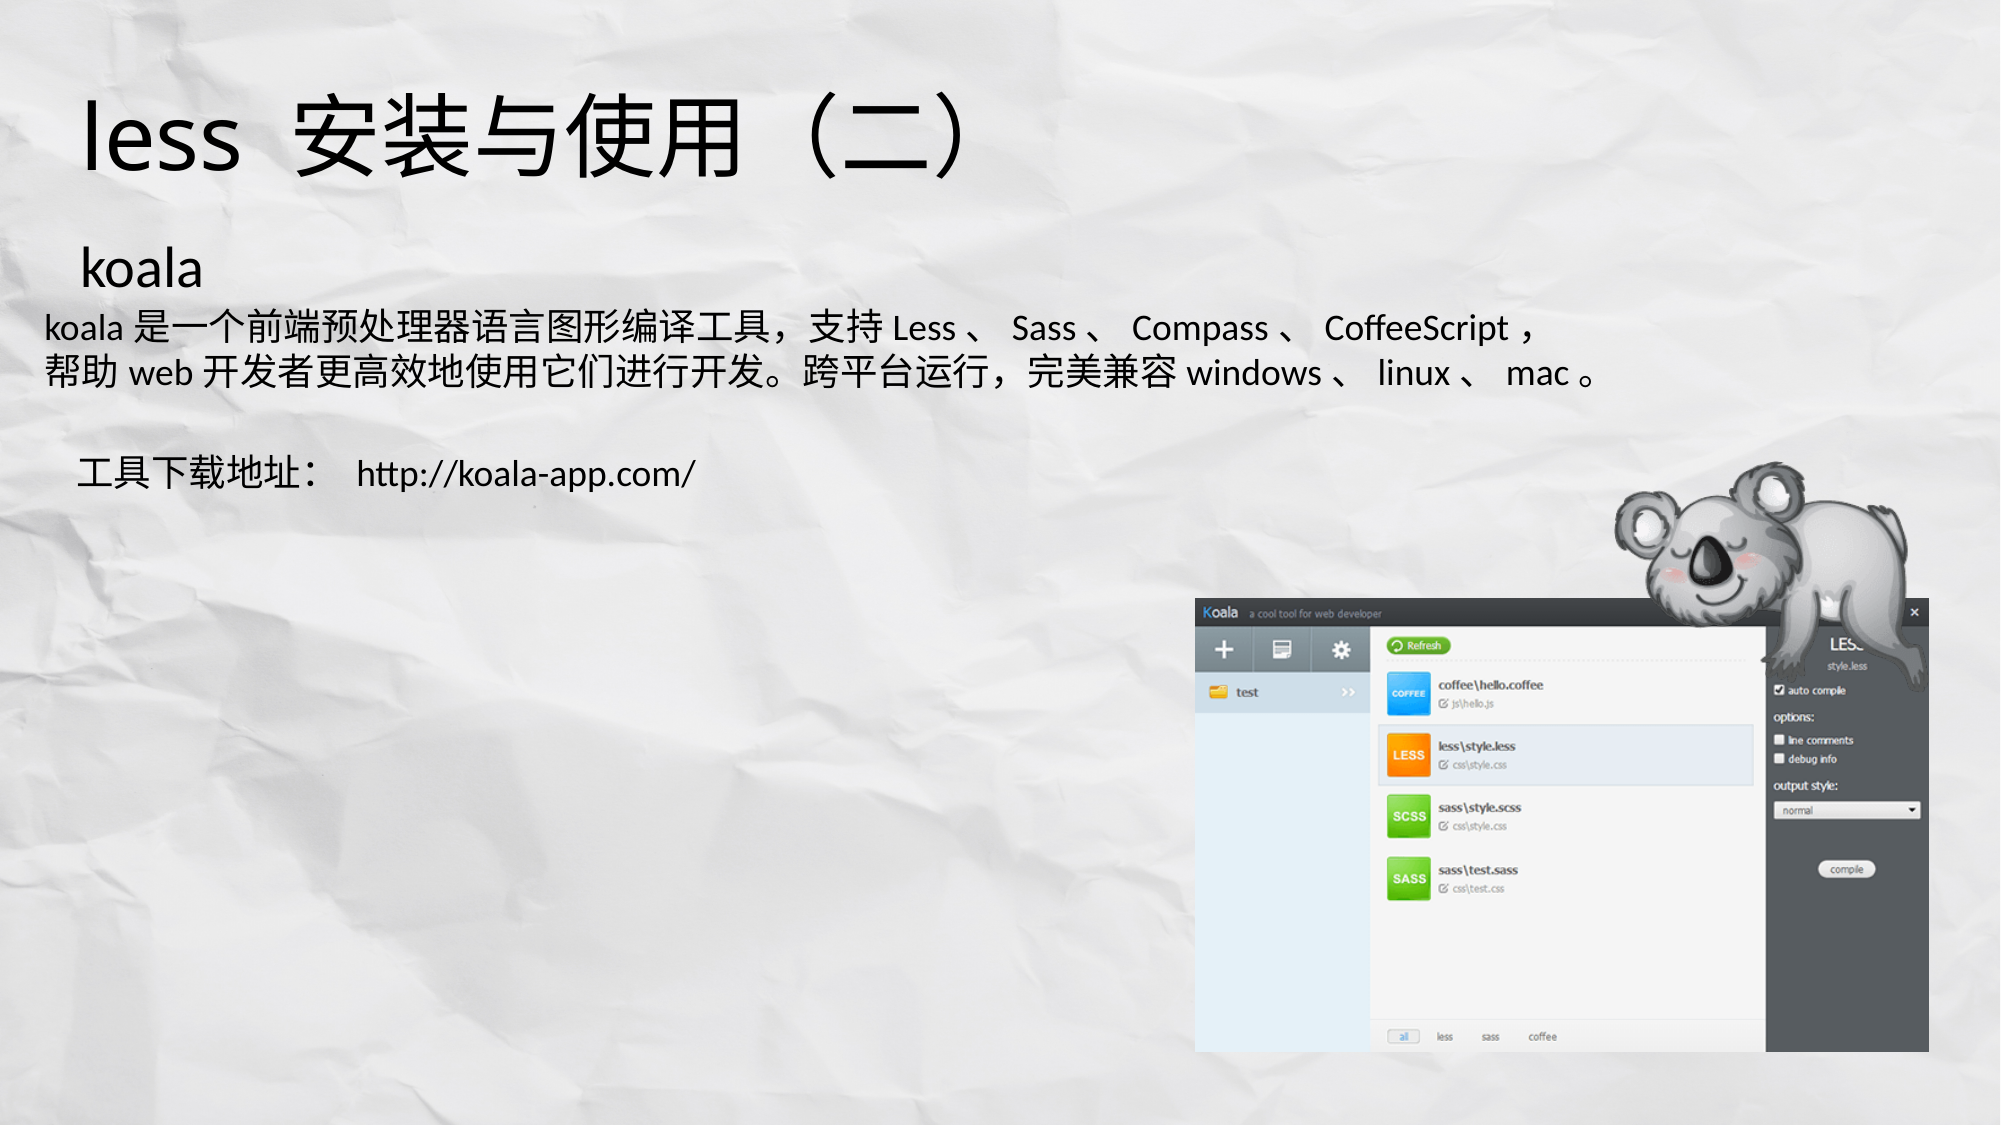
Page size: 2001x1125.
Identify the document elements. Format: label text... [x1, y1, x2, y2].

picture [0, 0, 2001, 1125]
title less 安装与使用（二） [65, 31, 1791, 250]
text_box 工具下载地址： http://koala-app.com/ [61, 441, 711, 501]
text_box koala [65, 222, 334, 307]
text_box koala是一个前端预处理器语言图形编译工具，支持Less、Sass、Compass、CoffeeScript， 帮助web开发者更高效地使用它们进行开发。跨平台运行，完美兼容windows、linux、mac。 [29, 295, 1631, 401]
